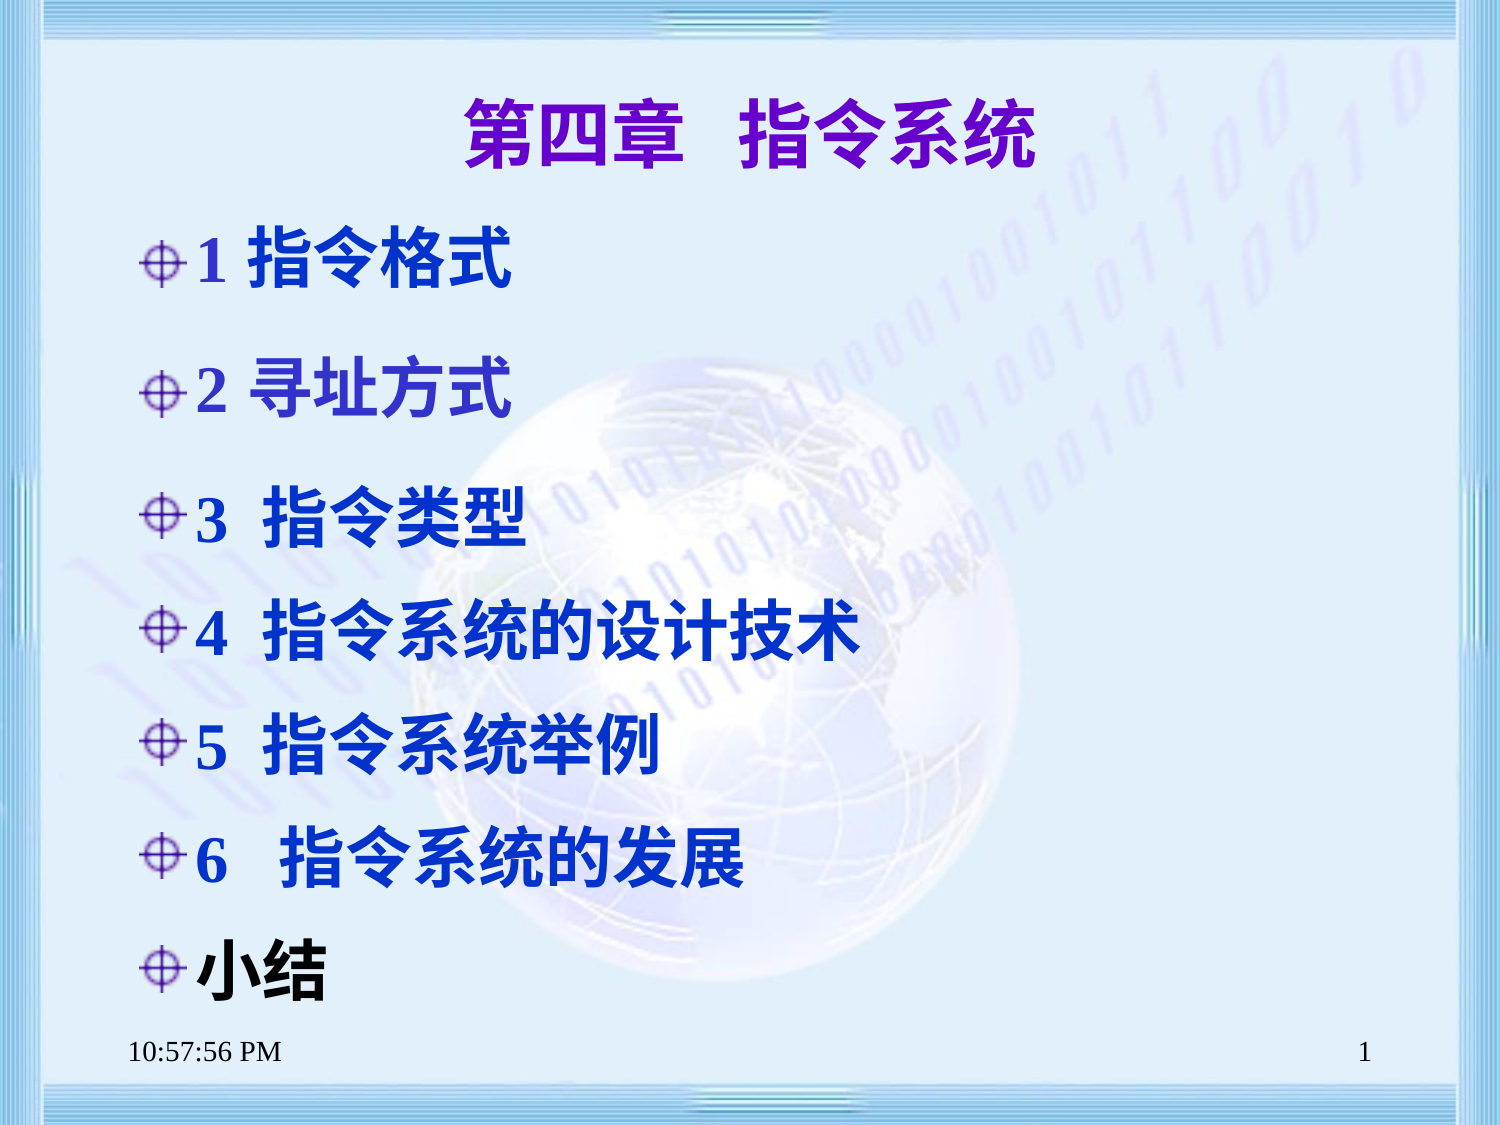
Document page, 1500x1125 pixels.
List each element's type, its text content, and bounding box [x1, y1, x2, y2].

slide_number 上午8时47分37秒 [112, 1024, 426, 1101]
list 1 指令格式 2 寻址方式 3 指令类型 4 指令系统的设计技术 5 指令系统举例 6 指令系统的发展 小结 [124, 207, 1388, 1059]
slide_number 1 [1074, 1024, 1388, 1101]
picture [0, 0, 1500, 1125]
title 第四章 指令系统 [111, 77, 1388, 187]
